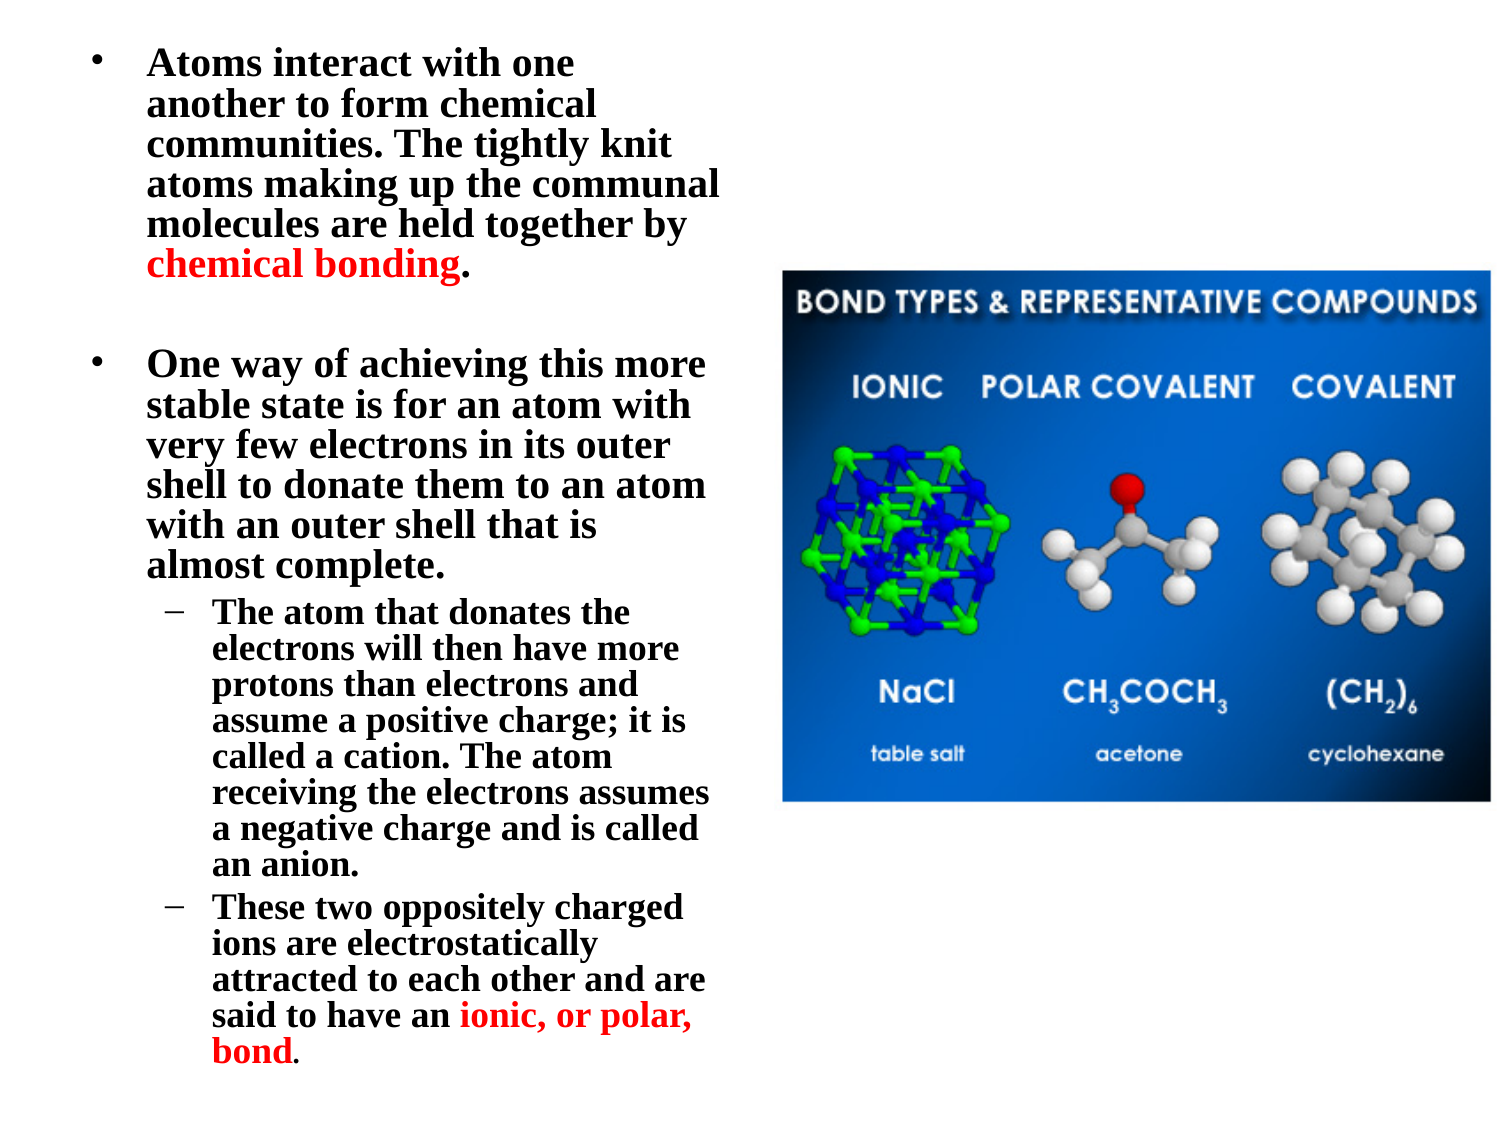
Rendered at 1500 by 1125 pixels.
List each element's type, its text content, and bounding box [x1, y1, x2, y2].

picture [774, 262, 1500, 811]
text_box Atoms interact with one another to form chemical communities. The tightly knit atoms making up the communal molecules are held together by chemical bonding. One way of achieving this more stable state is for an atom with very few electrons in its outer shell to donate them to an atom with an outer shell that is almost complete. The atom that donates the electrons will then have more protons than electrons and assume a positive charge; it is called a cation. The atom receiving the electrons assumes a negative charge and is called an anion. These two oppositely charged ions are electrostatically attracted to each other and are said to have an ionic, or polar, bond. [74, 37, 738, 1088]
